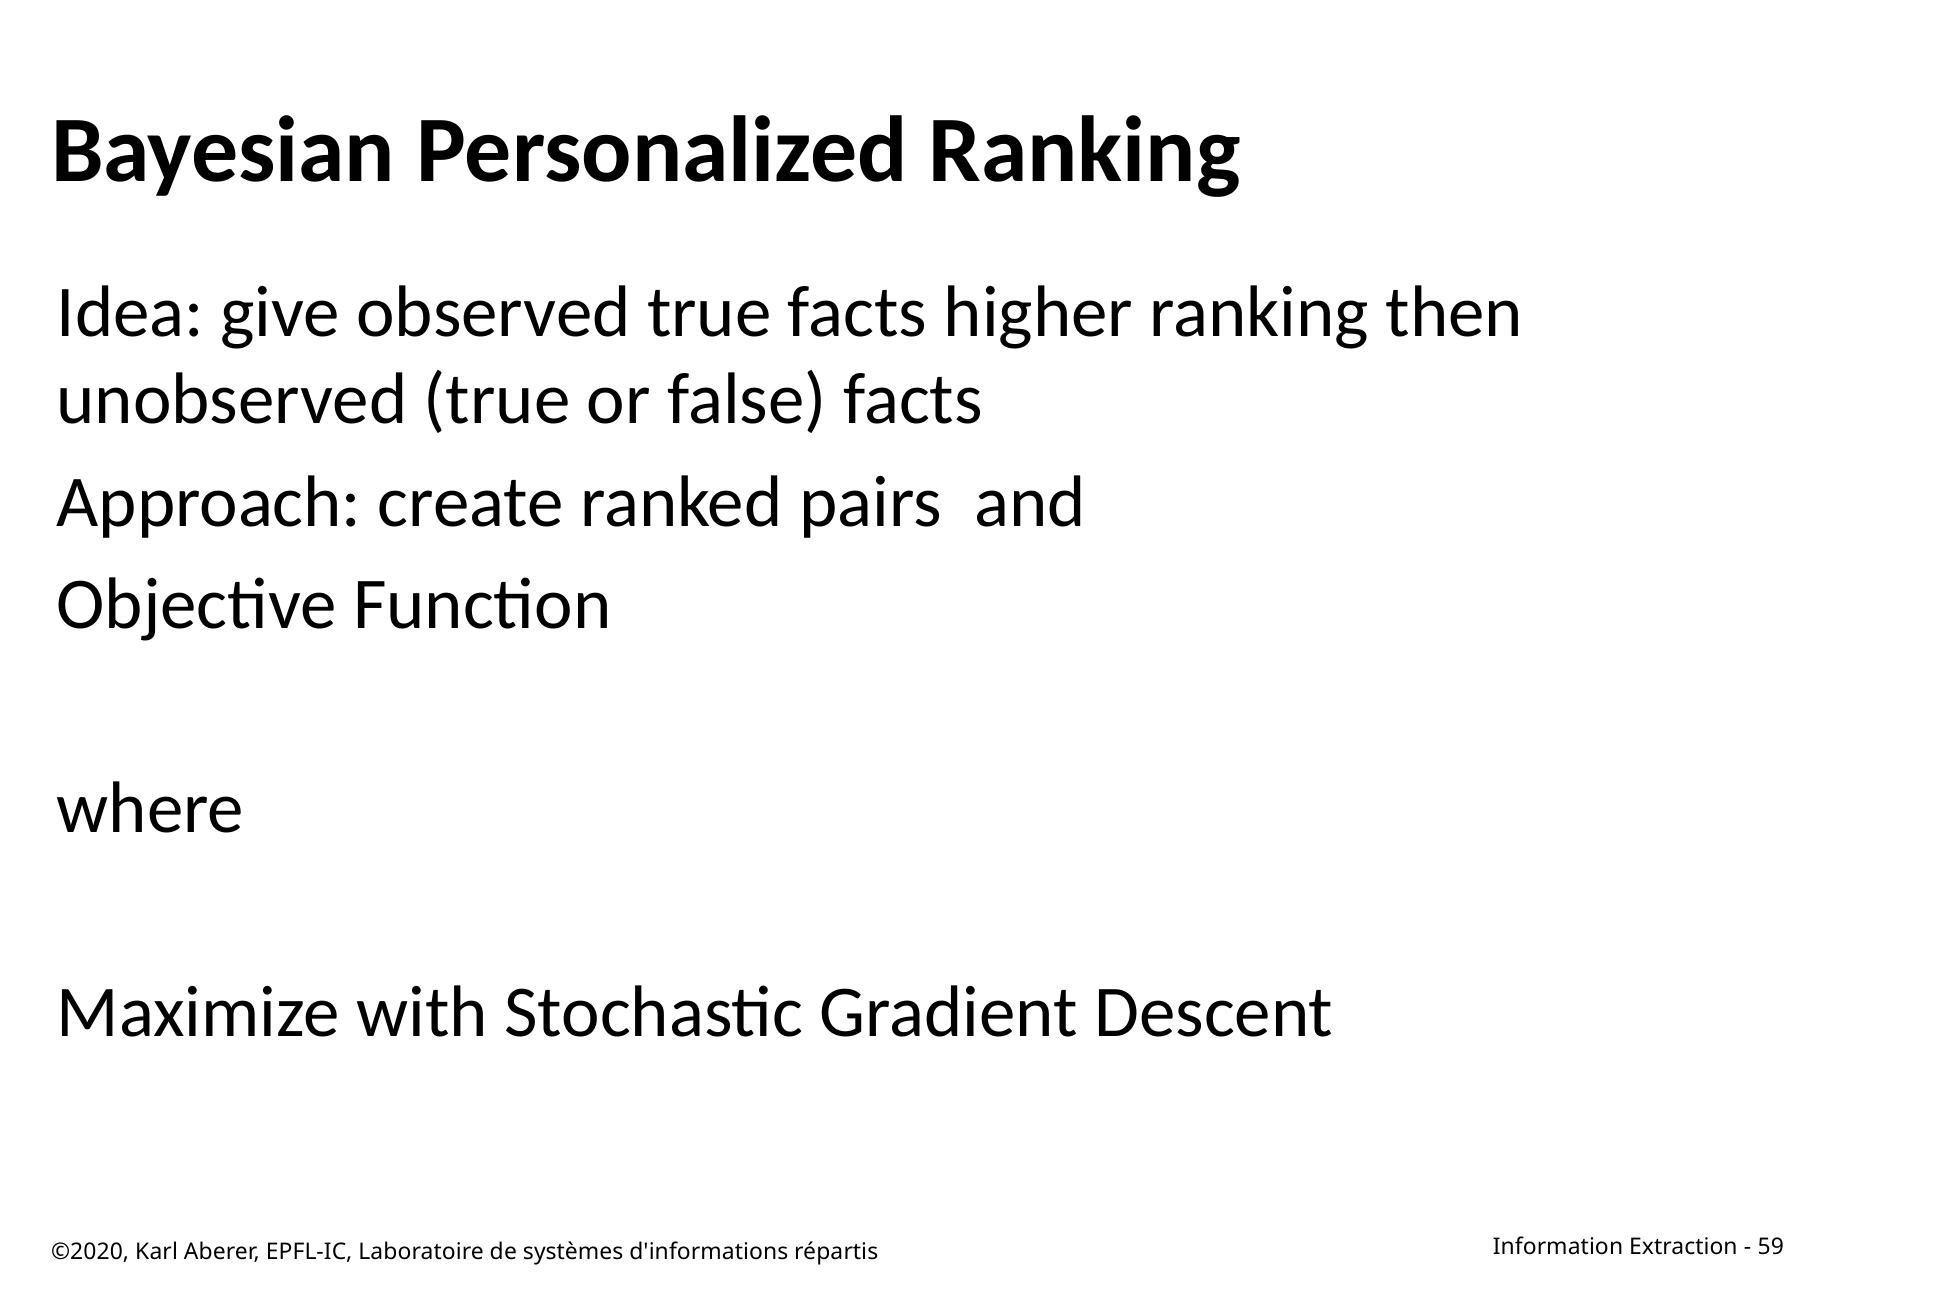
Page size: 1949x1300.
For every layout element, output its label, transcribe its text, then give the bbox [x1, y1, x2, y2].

footer ©2020, Karl Aberer, EPFL-IC, Laboratoire de systèmes d'informations répartis [32, 1227, 1284, 1271]
title Bayesian Personalized Ranking [32, 57, 1803, 232]
